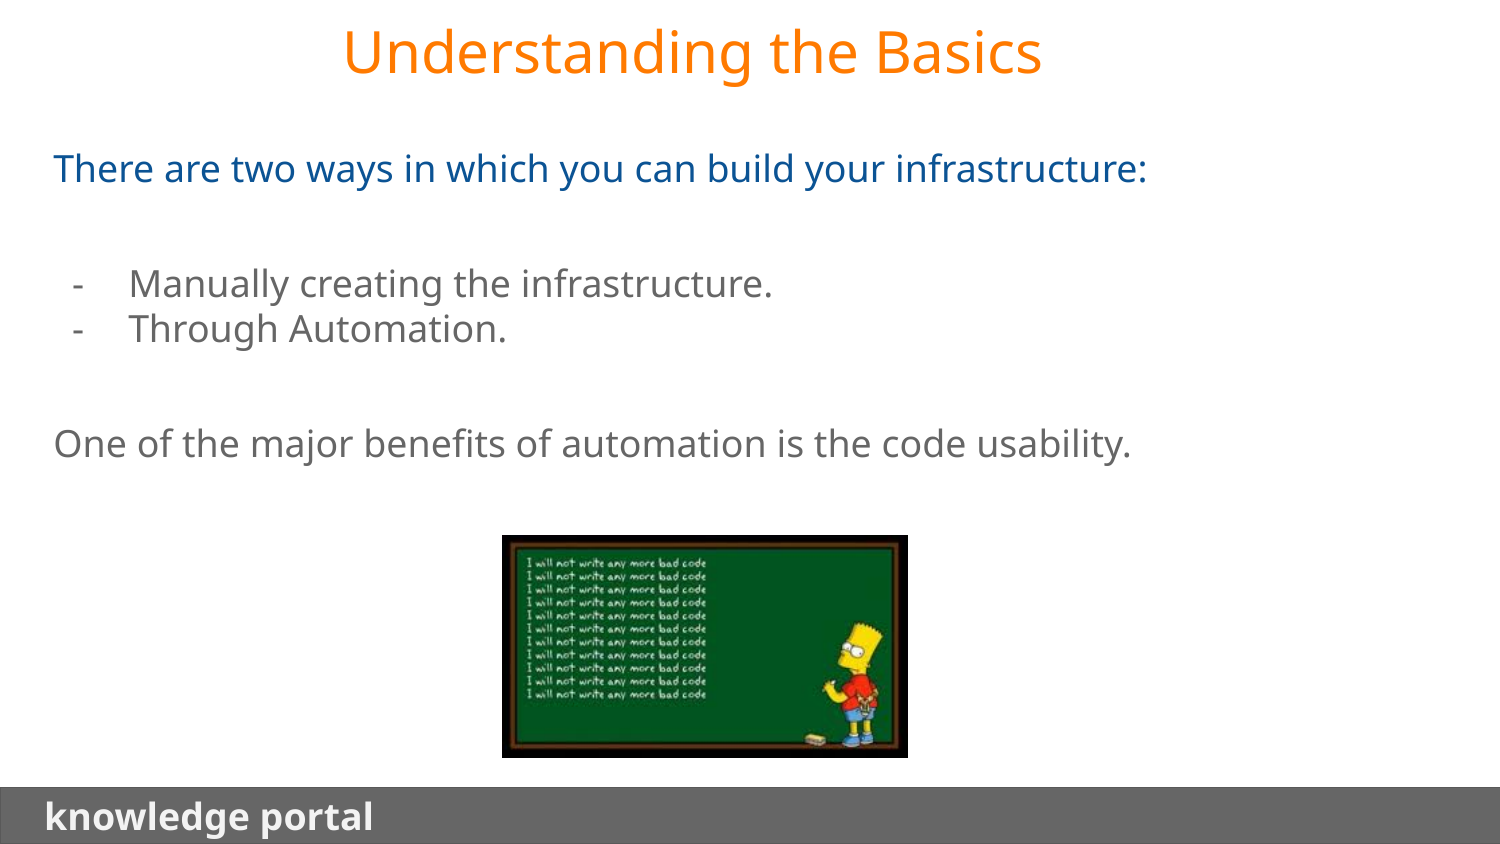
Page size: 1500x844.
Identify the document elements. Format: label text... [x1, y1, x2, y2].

text_box There are two ways in which you can build your infrastructure: Manually creating the infrastructure. Through Automation. One of the major benefits of automation is the code usability. [38, 130, 1348, 640]
subtitle Understanding the Basics [0, 0, 1400, 131]
picture [501, 535, 908, 759]
text_box knowledge portal [0, 787, 1500, 844]
